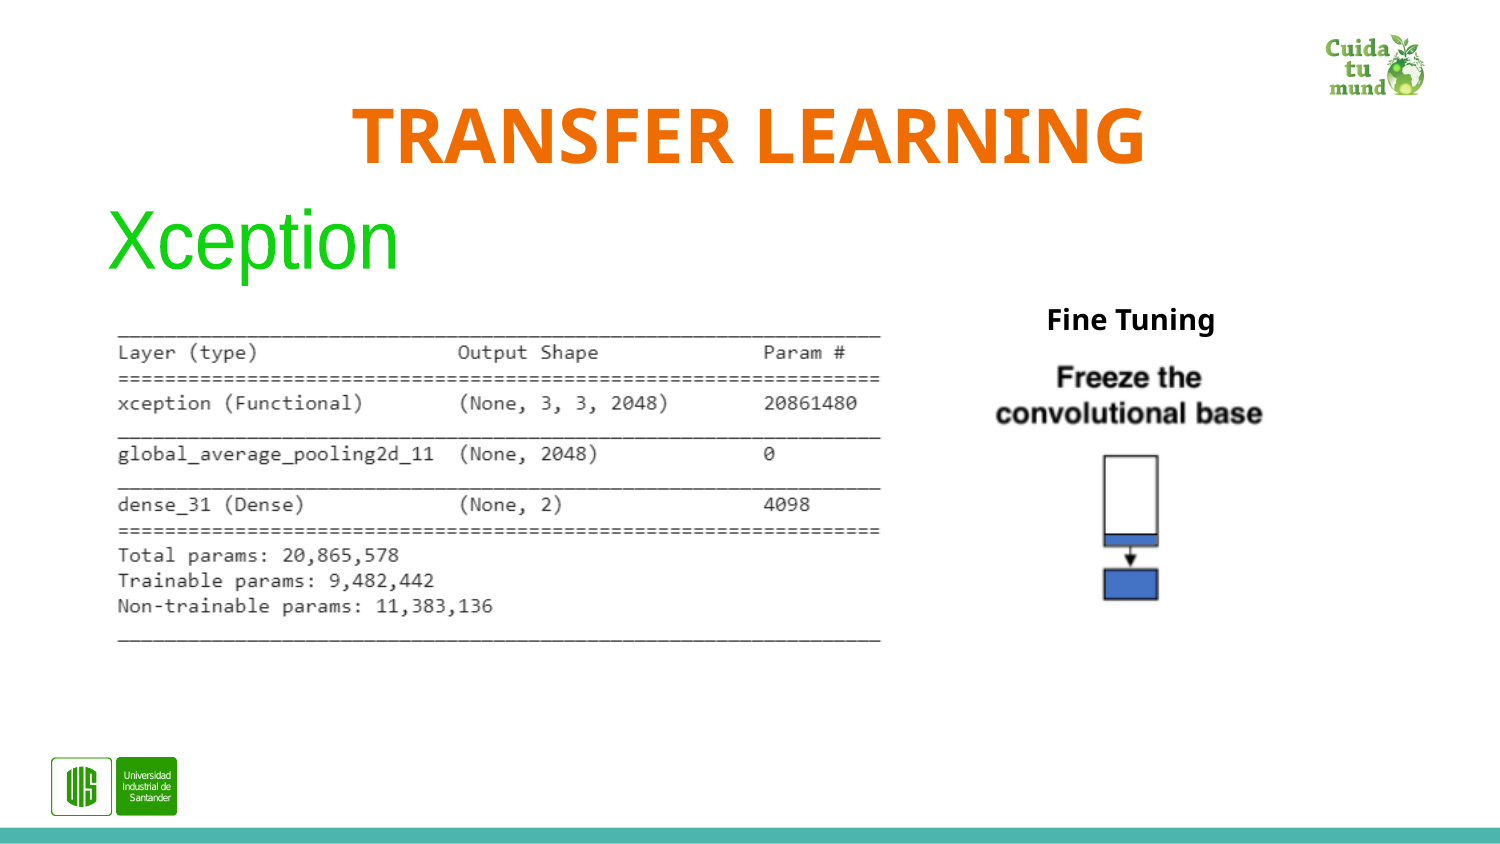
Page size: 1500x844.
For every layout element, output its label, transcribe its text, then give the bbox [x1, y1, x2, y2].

picture [968, 344, 1294, 620]
picture [50, 757, 177, 816]
picture [1315, 28, 1436, 104]
picture [108, 327, 891, 645]
title TRANSFER LEARNING [51, 72, 1449, 189]
text_box Fine Tuning [1031, 285, 1349, 351]
